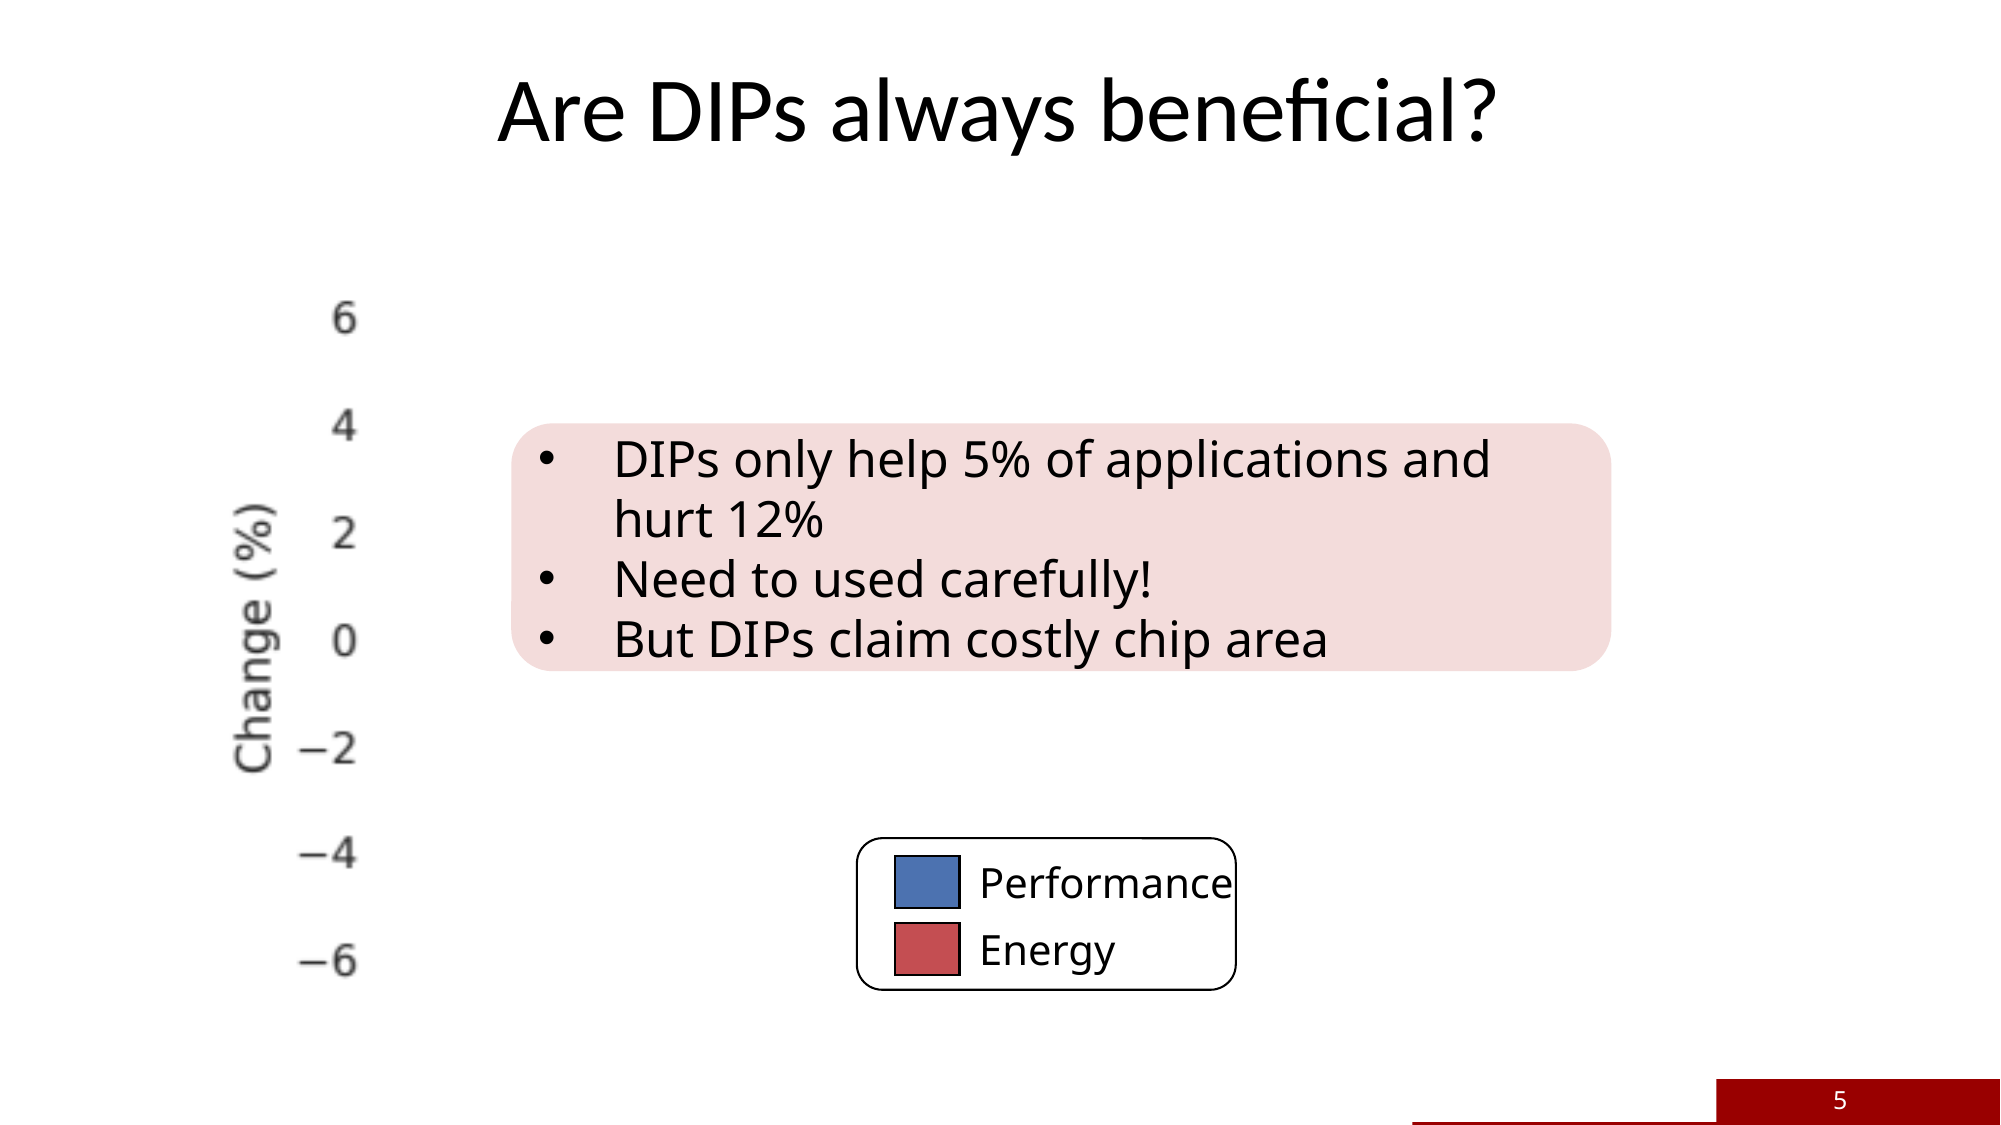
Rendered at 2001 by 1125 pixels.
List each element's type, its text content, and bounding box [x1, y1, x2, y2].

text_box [856, 838, 1341, 990]
title Are DIPs always beneficial? [137, 3, 1863, 221]
text_box [54, 176, 372, 1030]
picture [208, 177, 1717, 1122]
